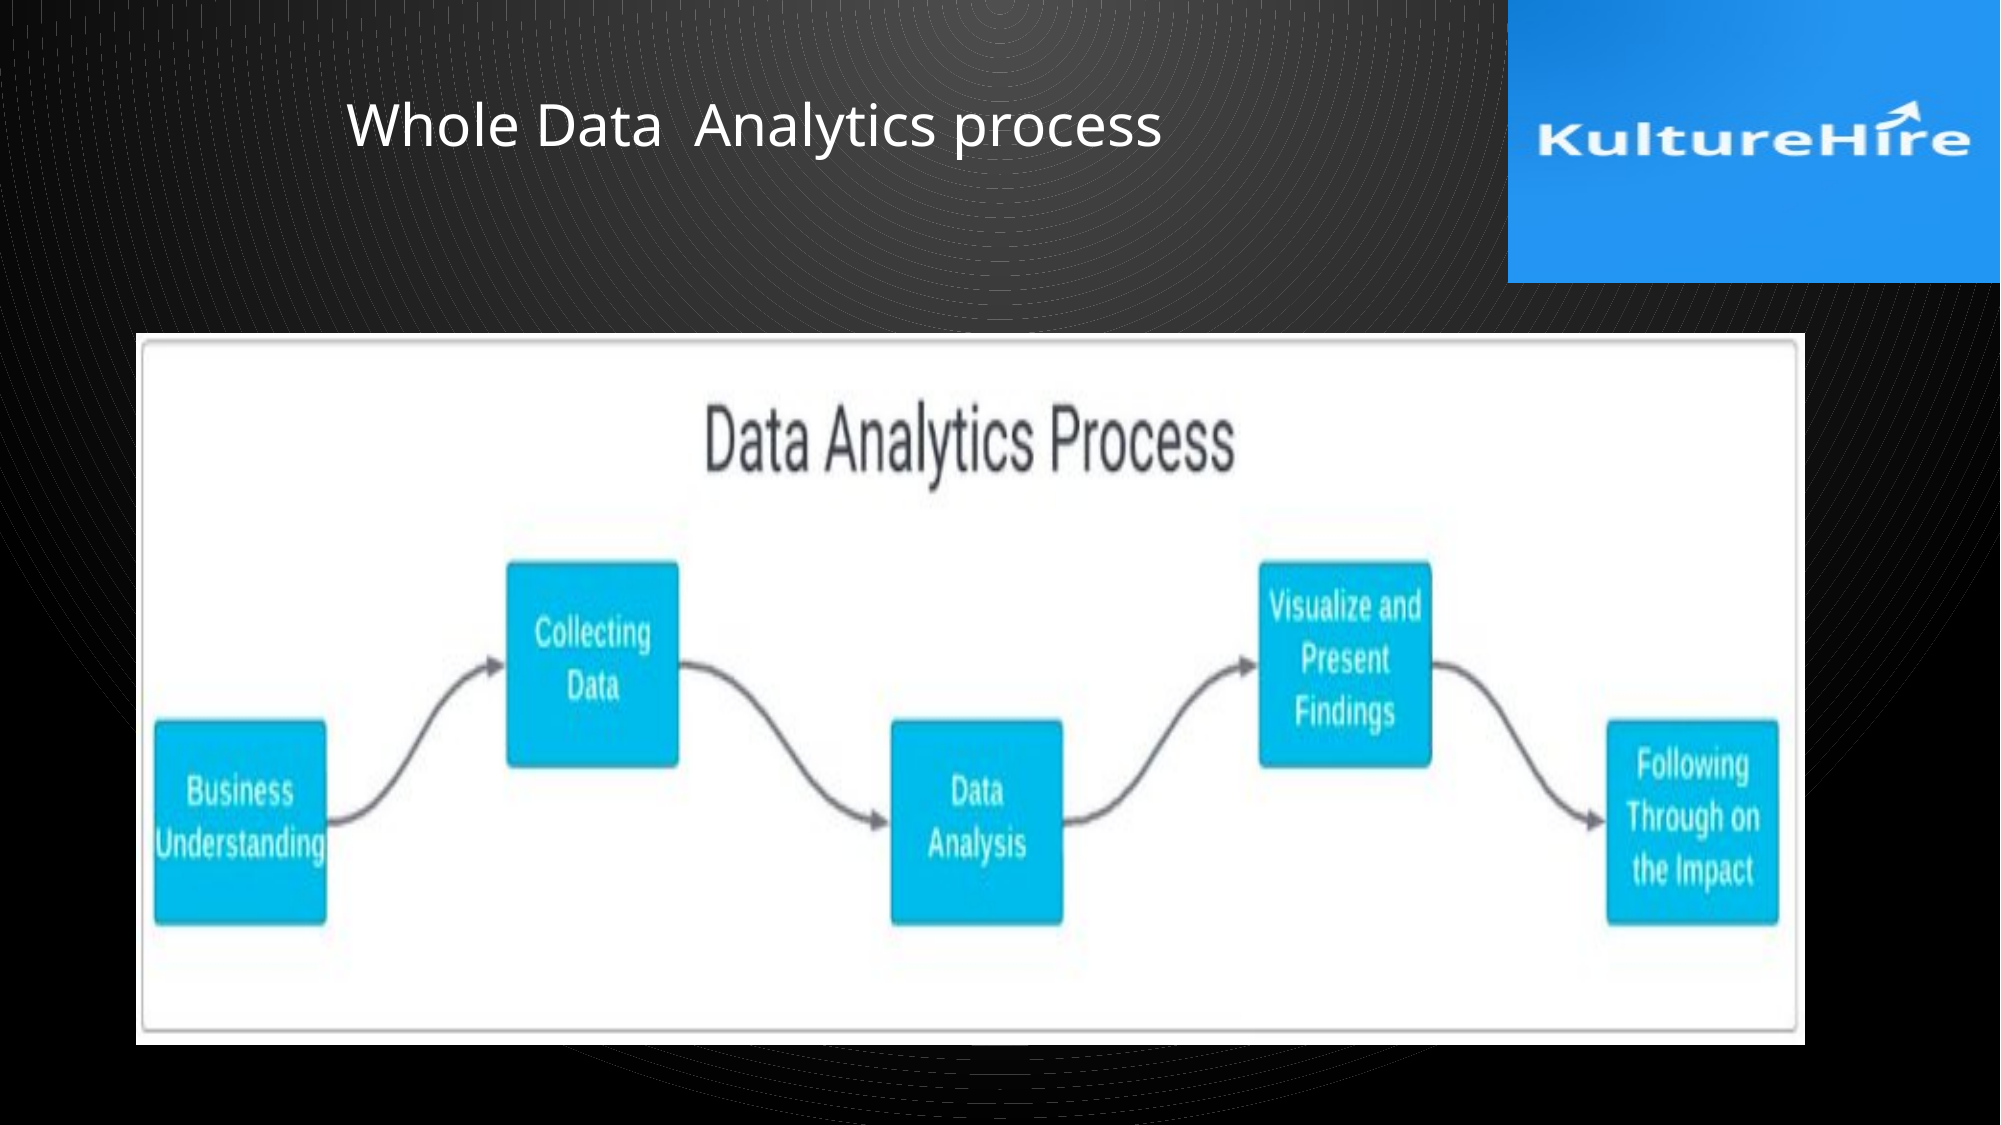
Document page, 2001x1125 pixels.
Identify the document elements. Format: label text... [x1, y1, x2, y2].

picture [136, 332, 1806, 1045]
text_box Whole Data Analytics process [114, 80, 1396, 166]
picture [1508, 0, 2000, 283]
